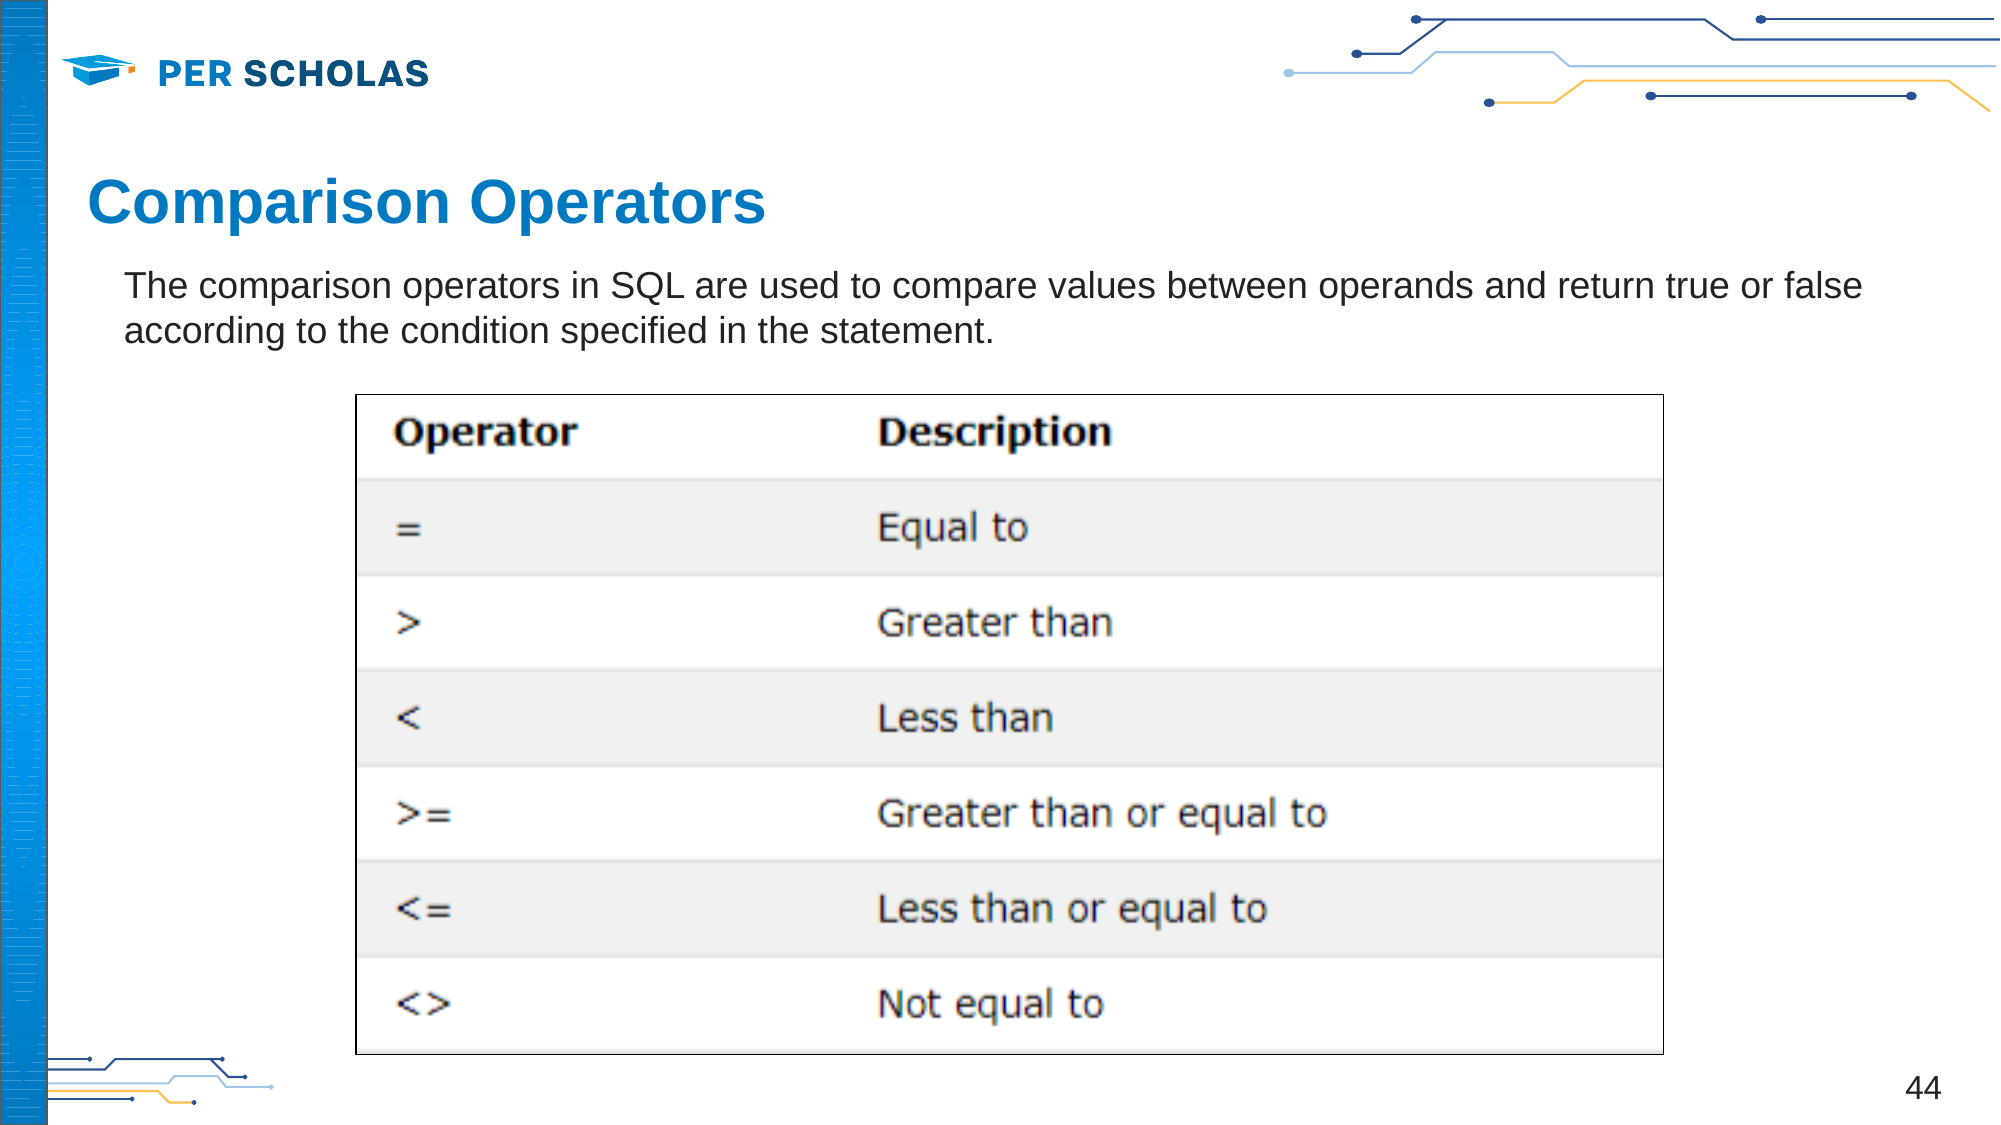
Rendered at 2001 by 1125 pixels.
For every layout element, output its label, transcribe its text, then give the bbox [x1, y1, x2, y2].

picture [356, 395, 1663, 1054]
list The comparison operators in SQL are used to compare values between operands and return true or false according to the condition specified in the statement. [108, 245, 1900, 378]
slide_number ‹#› [1860, 1024, 1988, 1114]
title Comparison Operators [72, 140, 1872, 257]
picture [48, 23, 452, 110]
